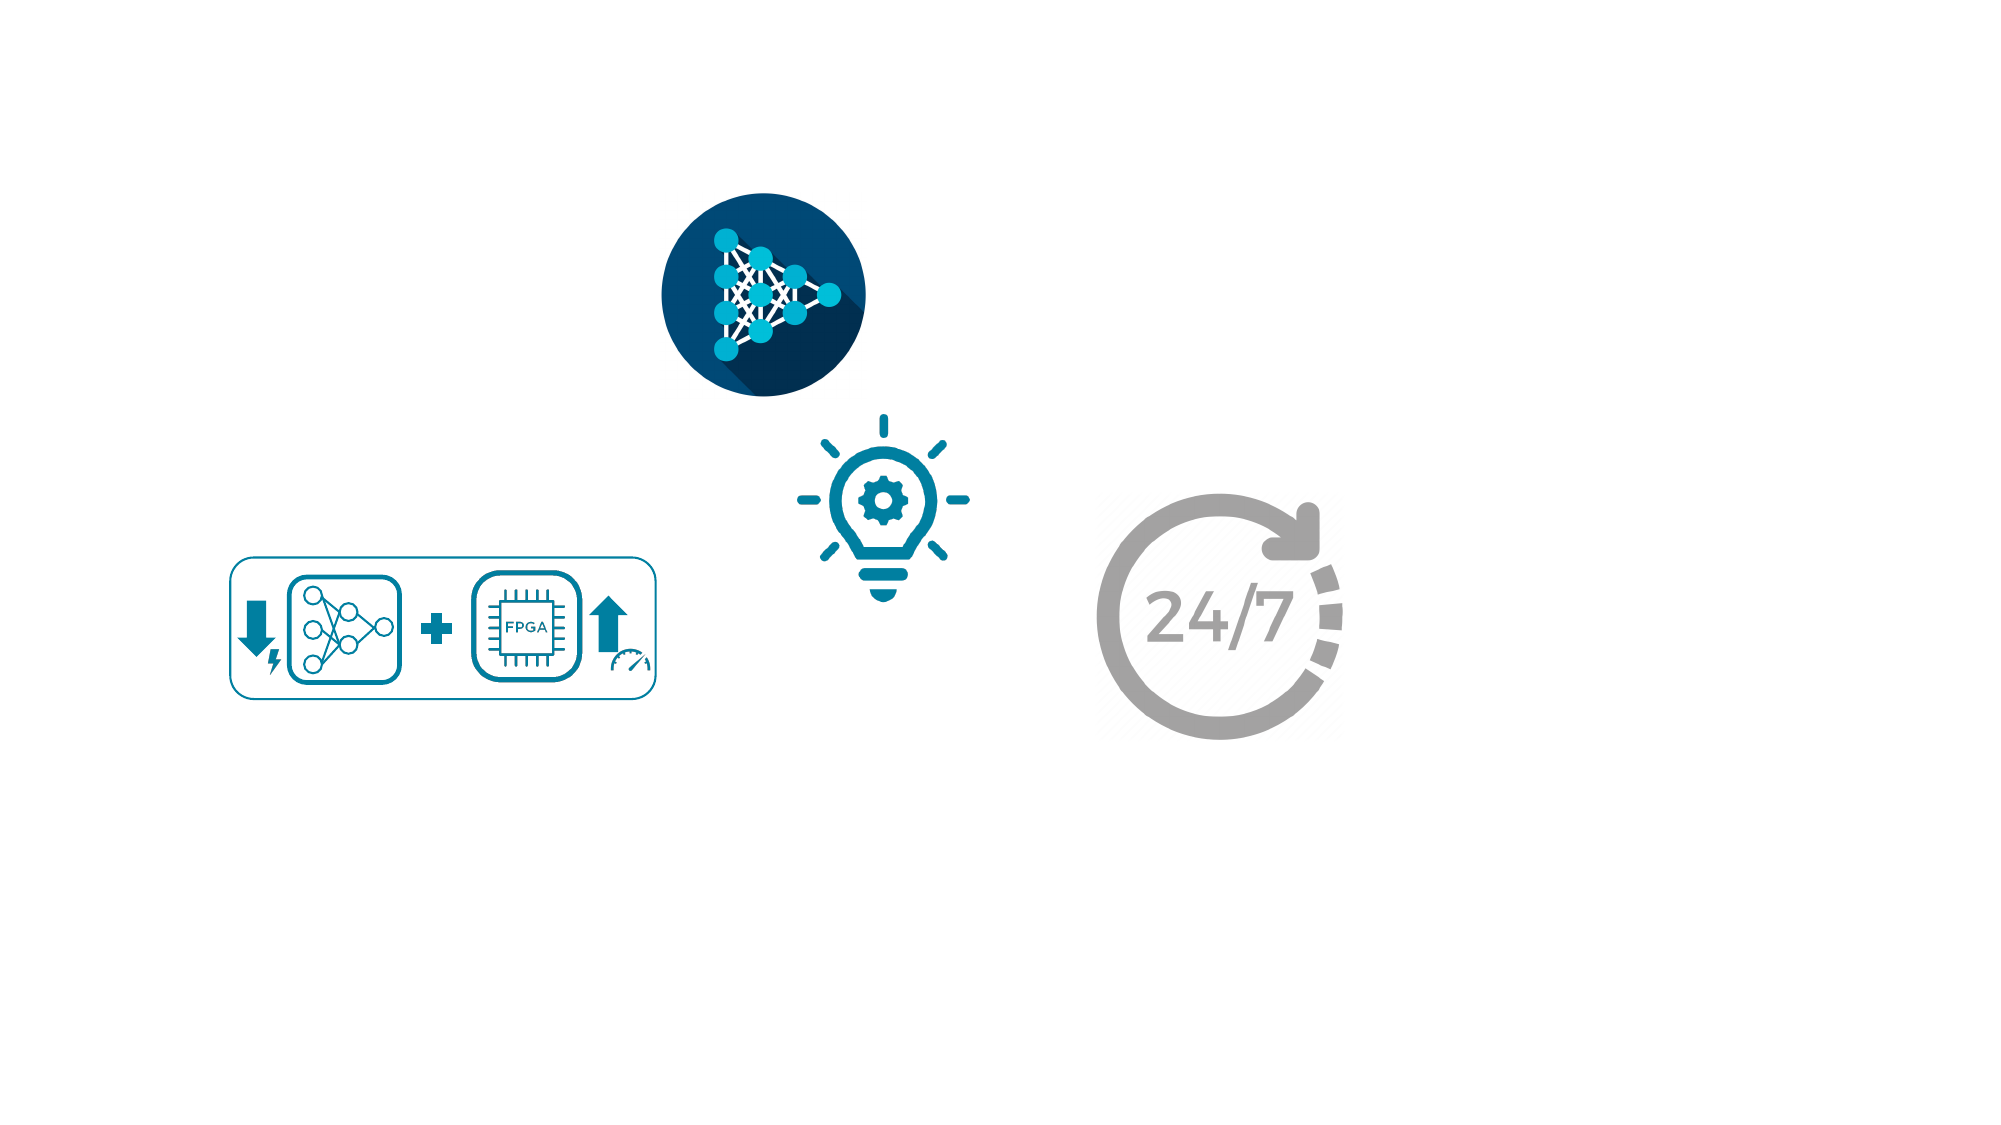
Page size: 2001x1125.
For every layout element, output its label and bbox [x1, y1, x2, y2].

picture [1094, 491, 1345, 742]
picture [659, 192, 867, 400]
picture [780, 405, 989, 614]
text_box [230, 557, 656, 700]
